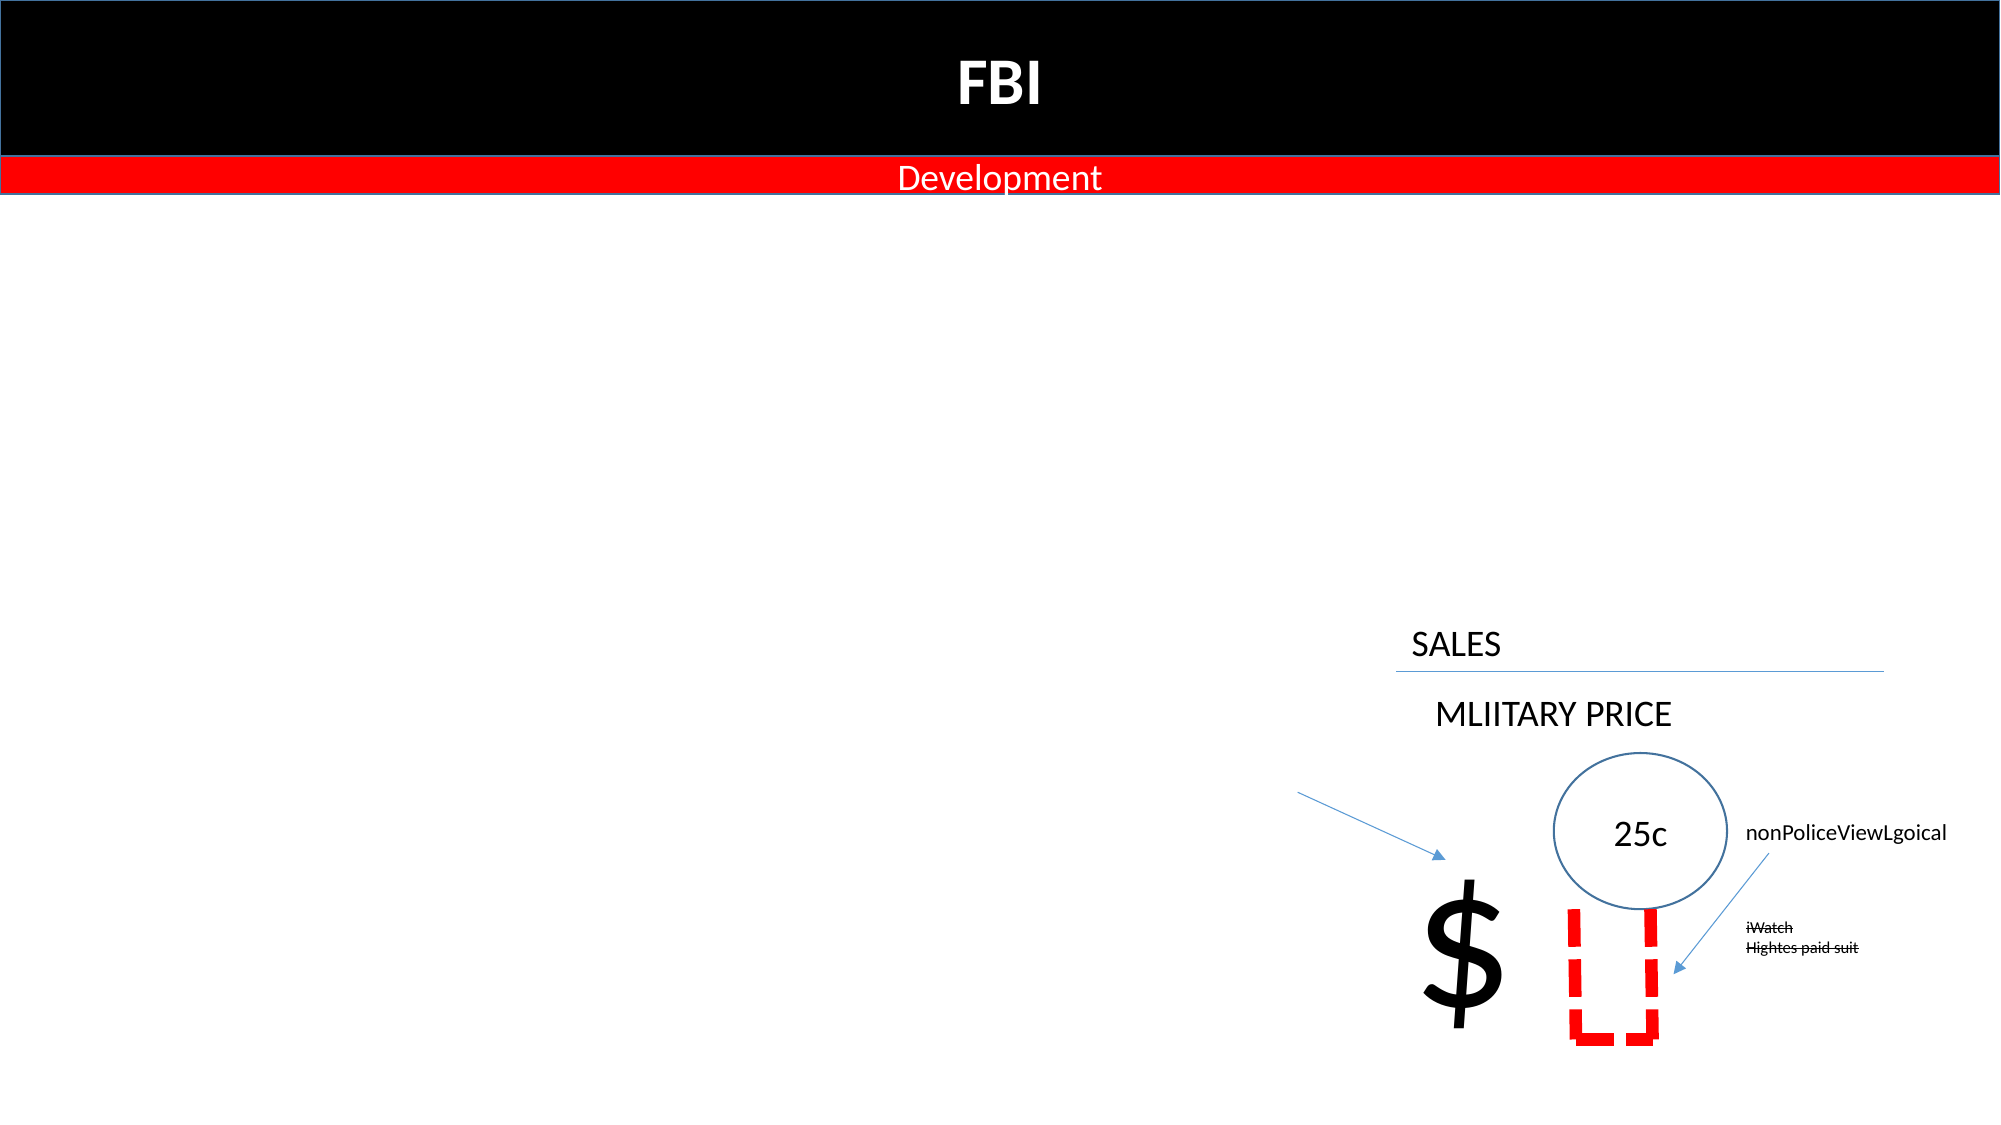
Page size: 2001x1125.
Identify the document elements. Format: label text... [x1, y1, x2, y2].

text_box FBI [0, 0, 2000, 155]
text_box SALES [1396, 611, 1517, 671]
text_box MLIITARY PRICE [1420, 682, 1980, 742]
text_box $ [1397, 798, 1529, 1054]
text_box 25c [1552, 751, 1729, 911]
text_box nonPoliceViewLgoical [1731, 810, 1963, 853]
text_box iWatch Hightes paid suit [1769, 909, 1874, 964]
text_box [1297, 792, 1446, 860]
text_box Development [0, 155, 2000, 195]
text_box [1673, 853, 1769, 975]
